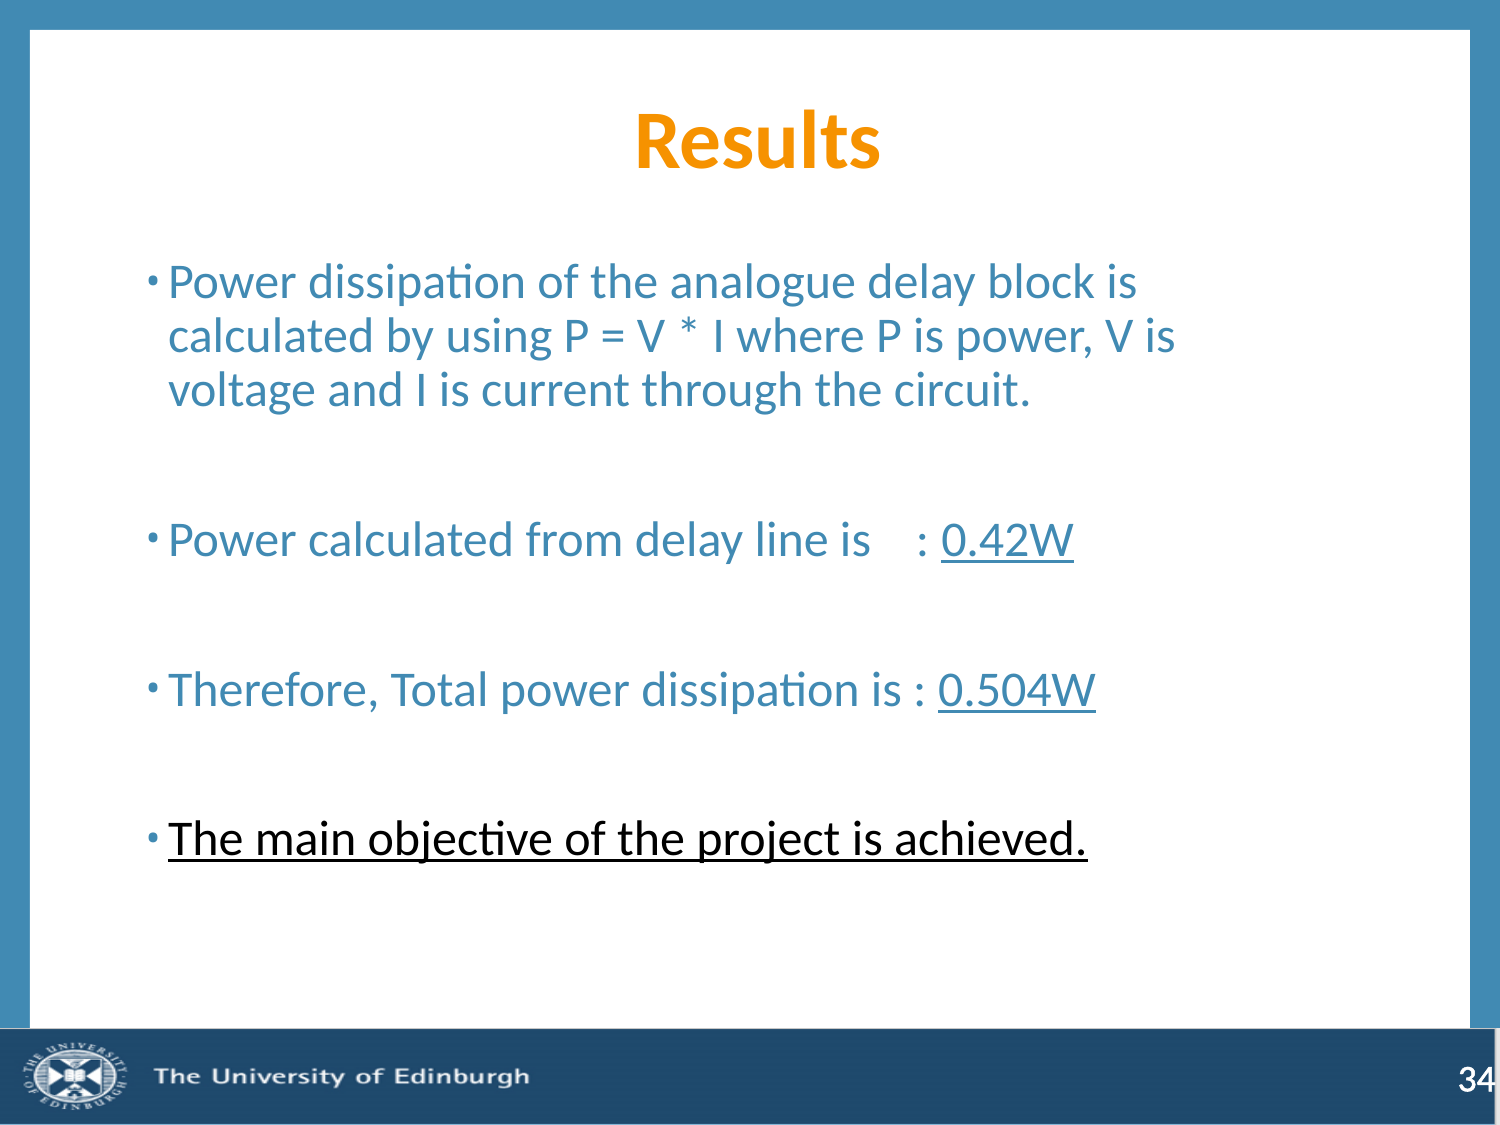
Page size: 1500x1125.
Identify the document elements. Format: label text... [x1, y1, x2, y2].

picture [0, 1028, 1500, 1125]
list Power dissipation of the analogue delay block is calculated by using P = V * I where P is power, V is voltage and I is current through the circuit. Power calculated from delay line is : 0.42W Therefore, Total power dissipation is : 0.504W The main objective of the project is achieved. [125, 248, 1340, 911]
text_box Results [150, 30, 1366, 253]
